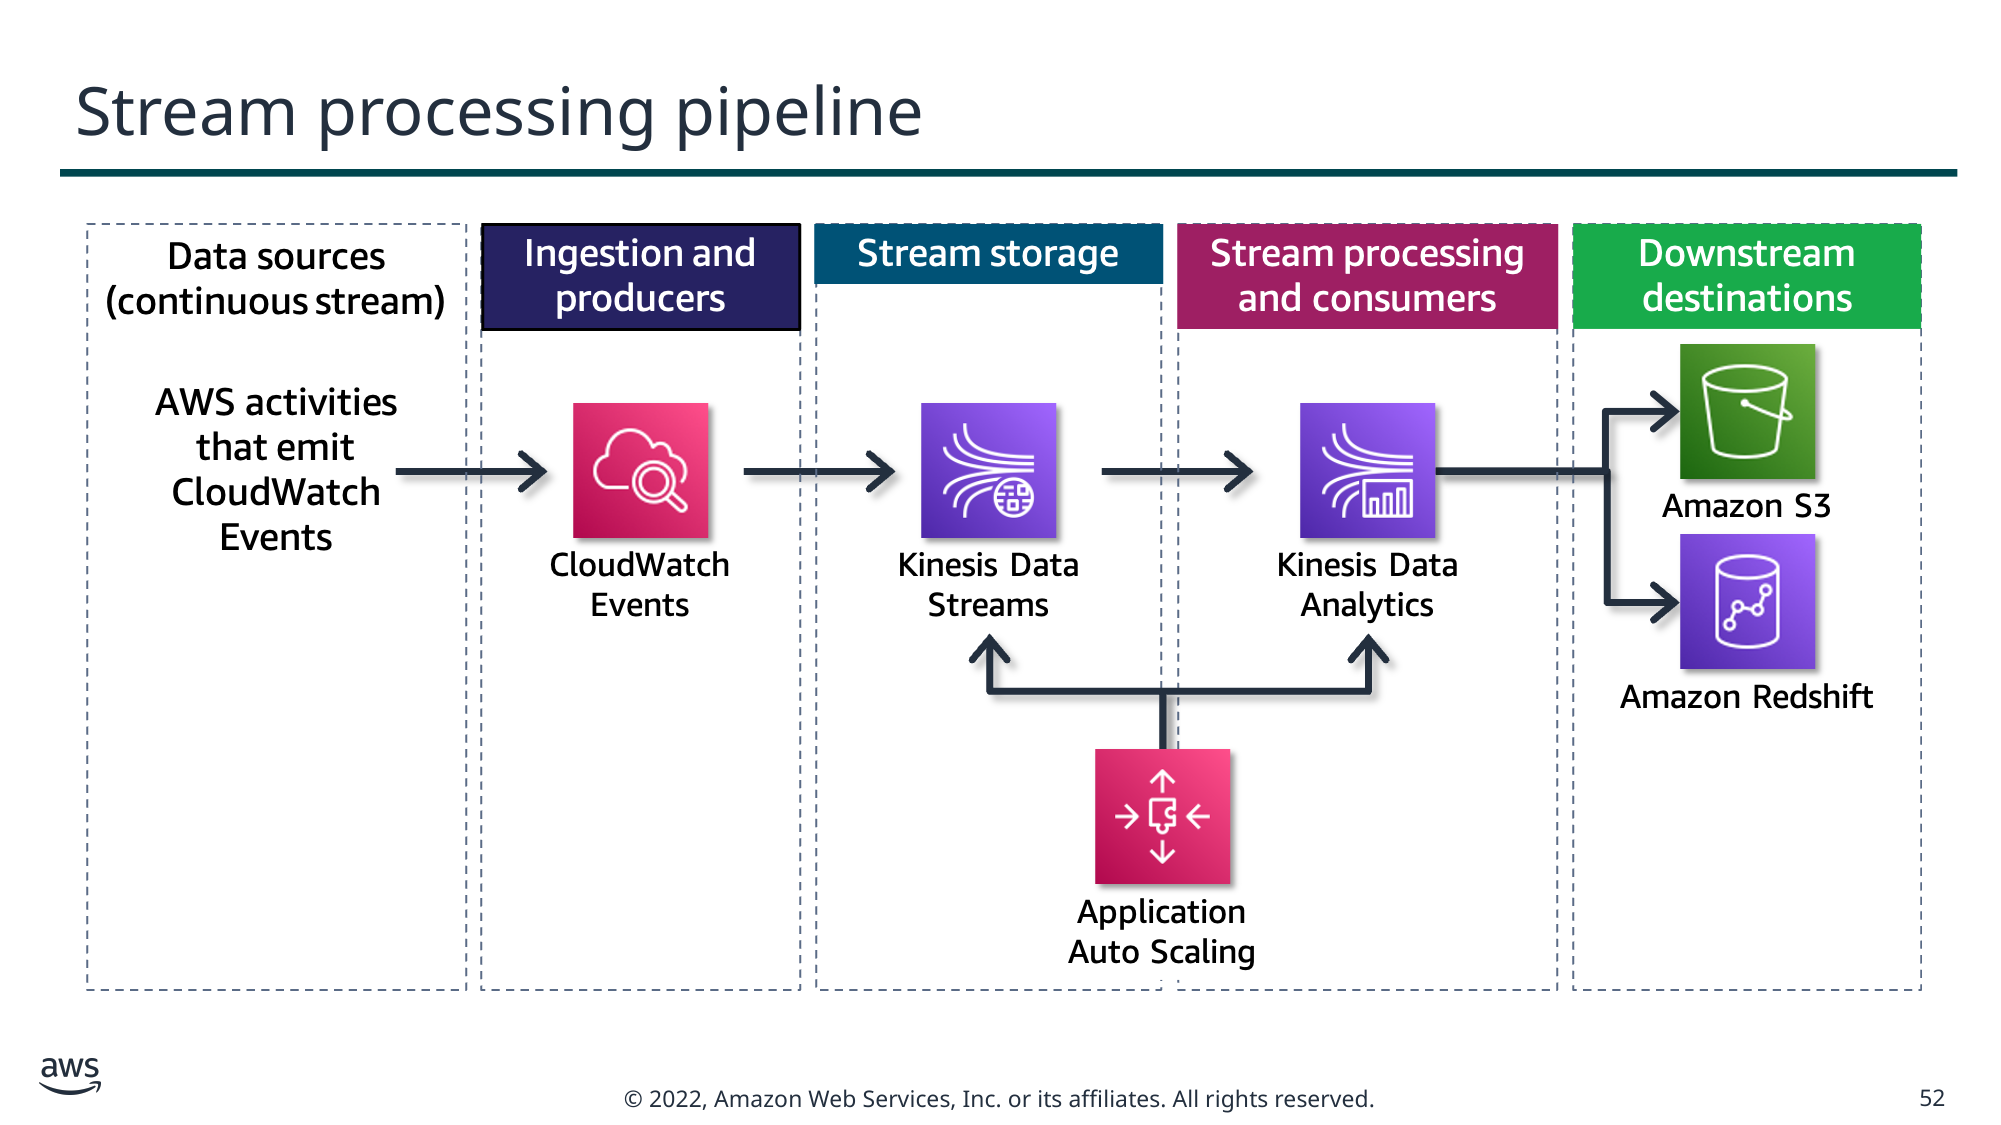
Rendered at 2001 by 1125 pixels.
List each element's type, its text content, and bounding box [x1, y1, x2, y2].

title Stream processing pipeline [60, 49, 1958, 170]
picture [81, 216, 1922, 992]
picture [39, 1058, 101, 1095]
slide_number 52 [1881, 1077, 1961, 1121]
